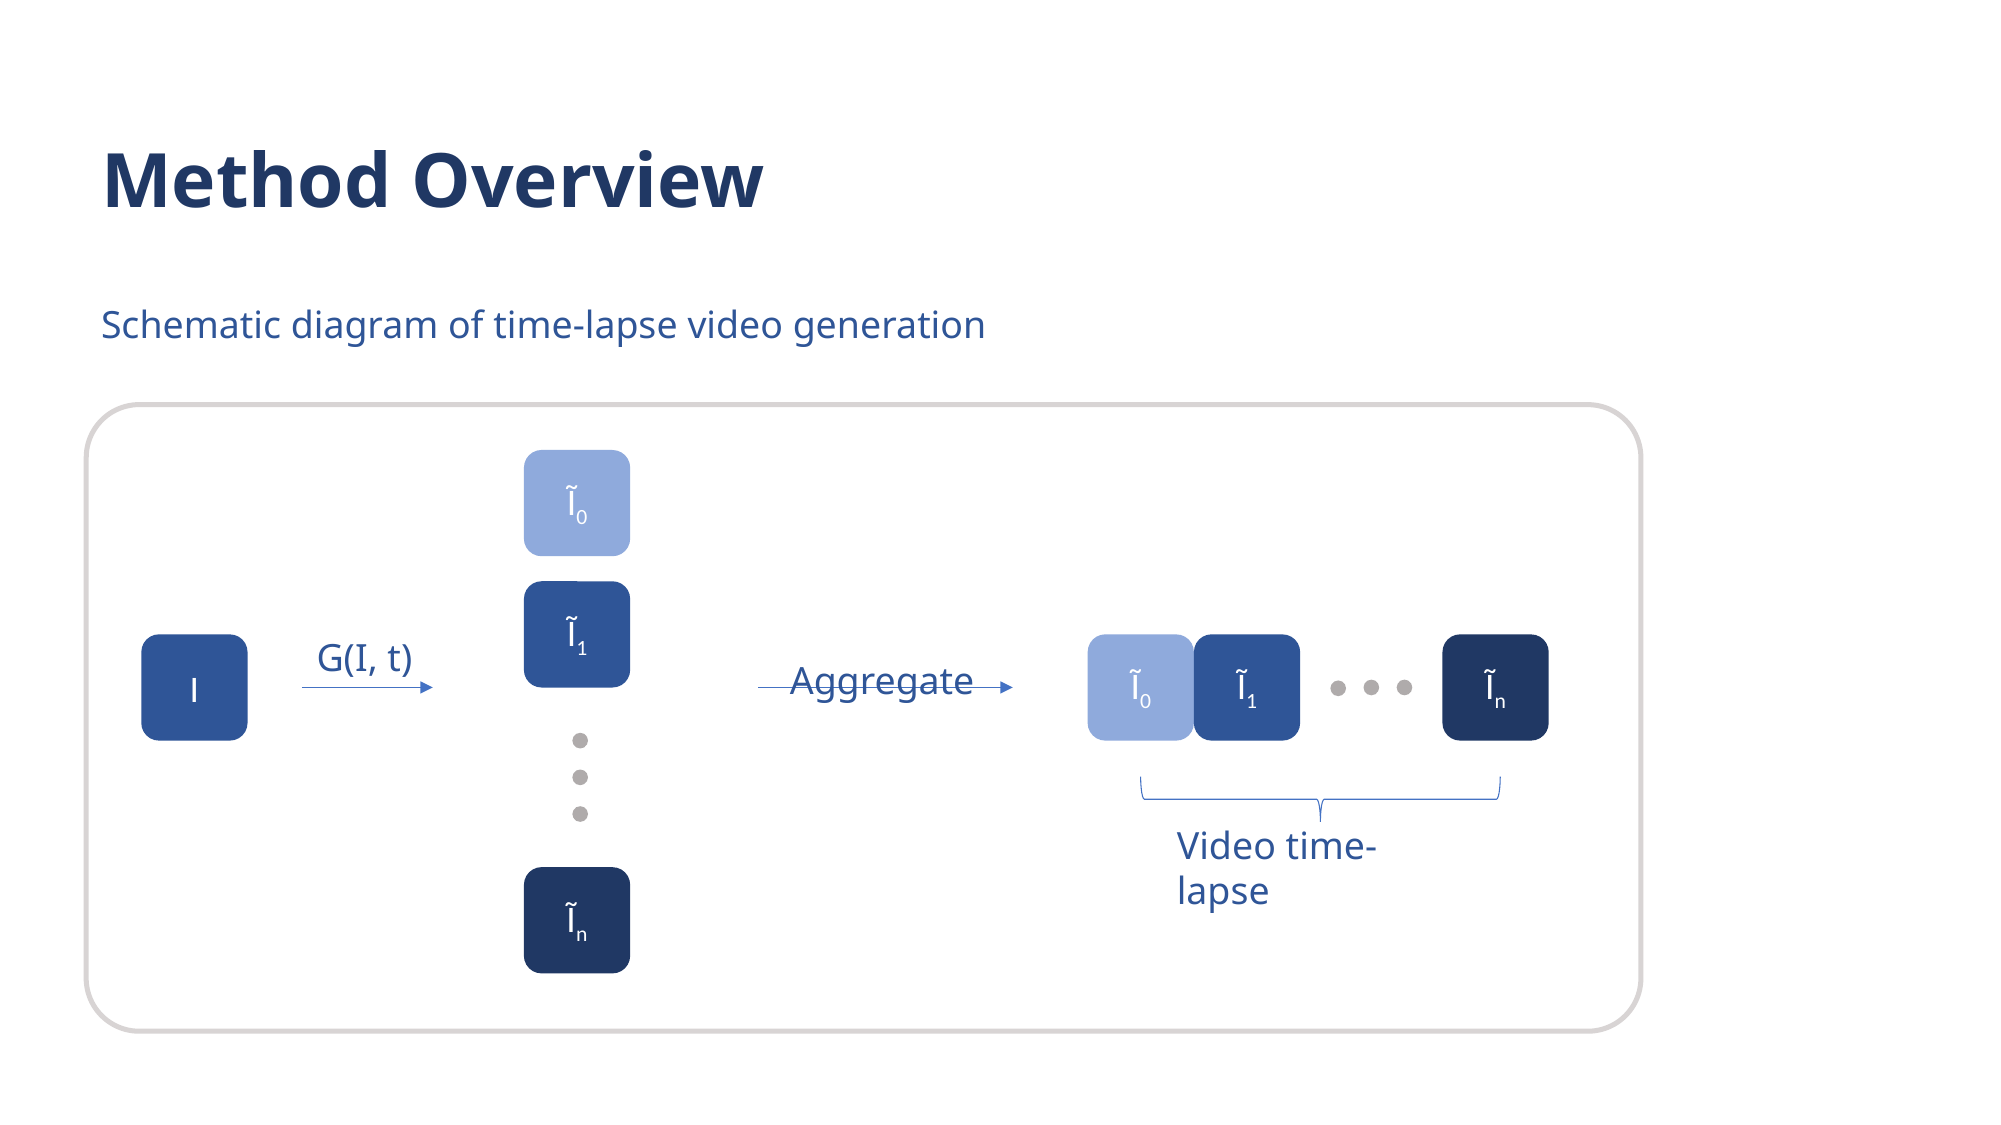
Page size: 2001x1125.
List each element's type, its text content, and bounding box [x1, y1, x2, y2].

text_box Ĩ0 [522, 448, 632, 558]
title Method Overview [86, 127, 958, 231]
text_box Aggregate [775, 604, 996, 687]
text_box Aggregate [775, 688, 996, 710]
text_box Video time-lapse [1162, 814, 1479, 920]
text_box [1362, 678, 1381, 697]
text_box Ĩn [1441, 633, 1550, 742]
text_box I [140, 633, 249, 742]
text_box G(I, t) [301, 626, 433, 687]
text_box [1395, 678, 1414, 697]
text_box [1329, 679, 1348, 698]
text_box Ĩ1 [522, 580, 632, 689]
text_box [571, 805, 590, 823]
text_box Schematic diagram of time-lapse video generation [86, 293, 1924, 354]
text_box [571, 768, 590, 787]
text_box Ĩ1 [1192, 633, 1302, 742]
text_box [571, 731, 590, 750]
text_box [1140, 776, 1501, 814]
text_box Ĩn [522, 866, 632, 975]
text_box [86, 404, 1641, 1032]
text_box Ĩ0 [1086, 633, 1194, 742]
